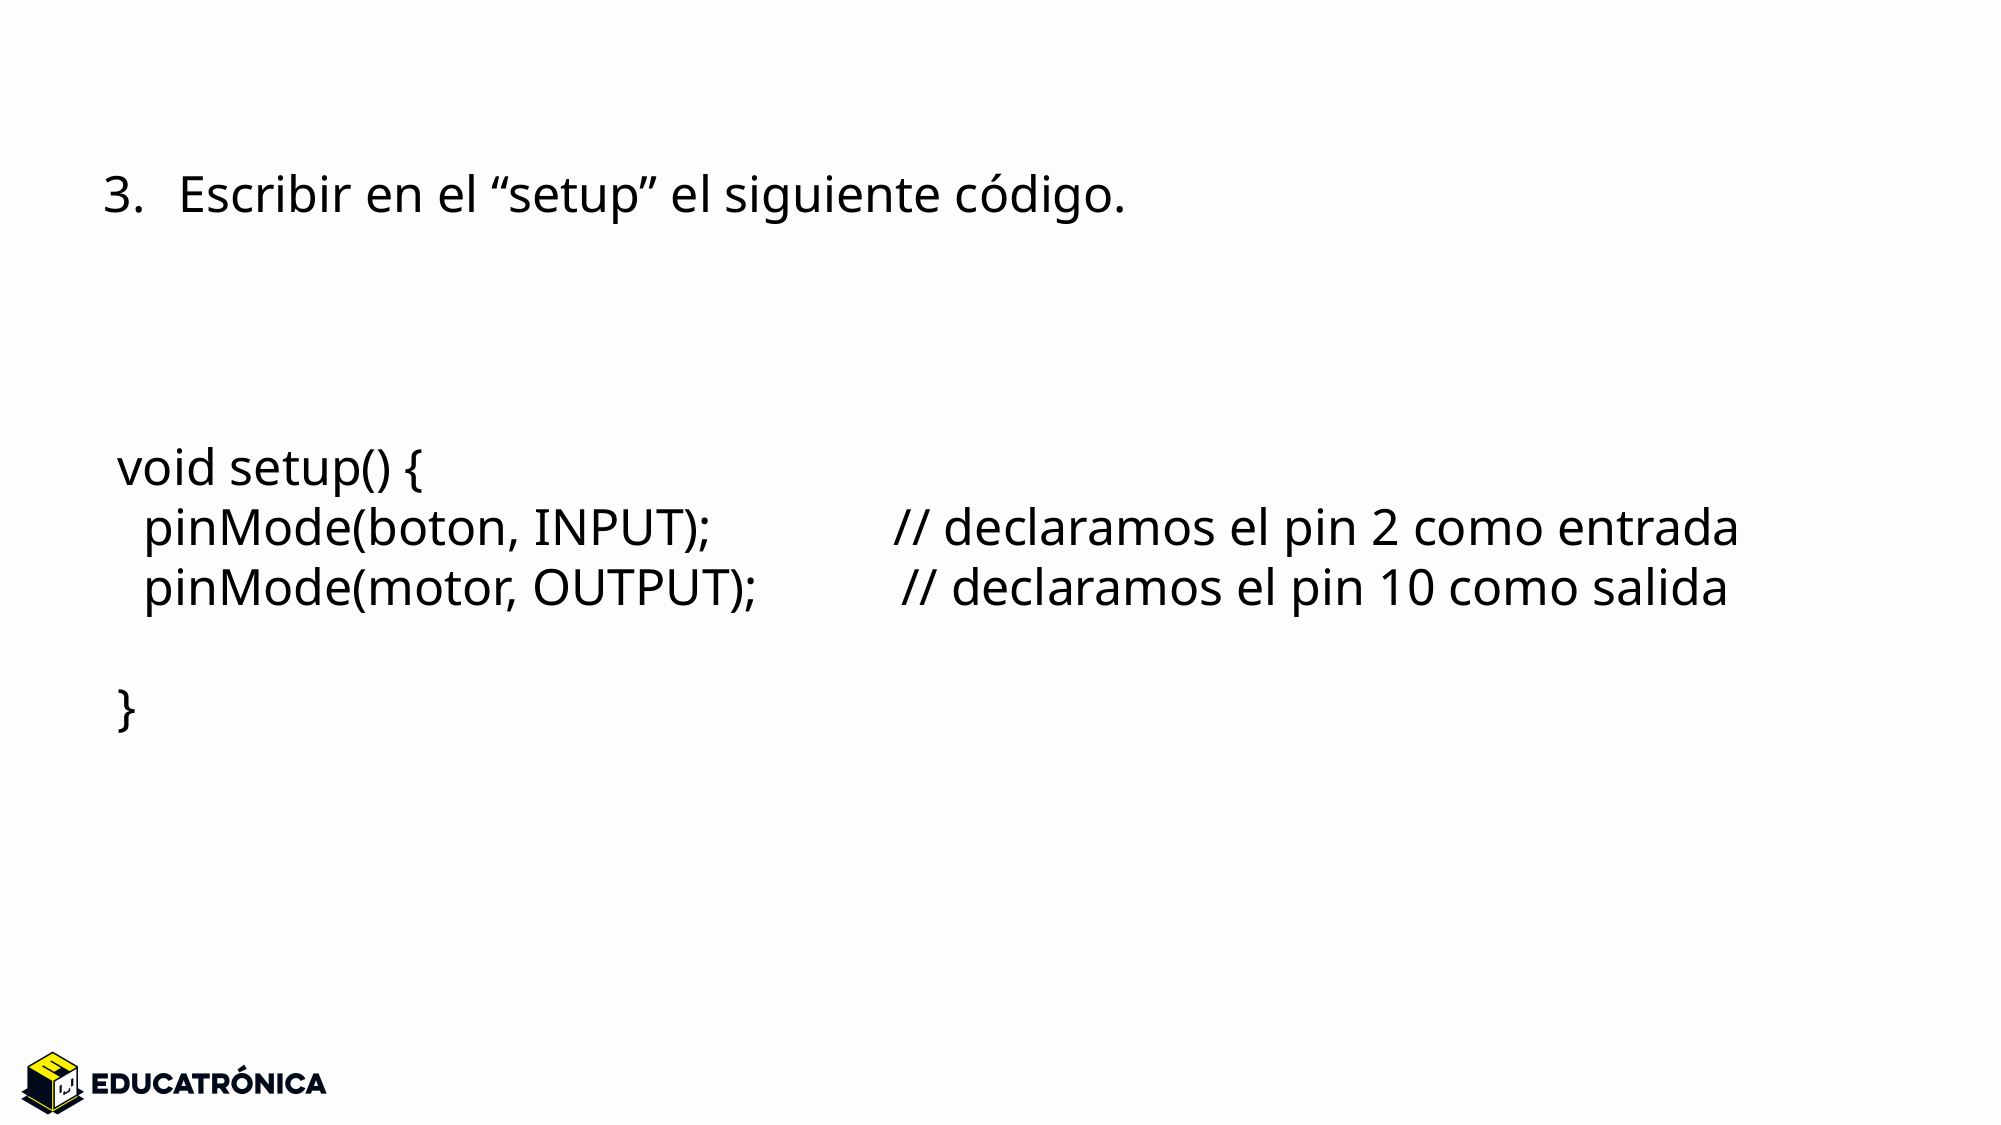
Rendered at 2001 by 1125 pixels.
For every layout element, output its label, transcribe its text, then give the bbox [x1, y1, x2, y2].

list Escribir en el “setup” el siguiente código. [88, 162, 1912, 1037]
text_box void setup() { pinMode(boton, INPUT); // declaramos el pin 2 como entrada pinMode(motor, OUTPUT); // declaramos el pin 10 como salida } [102, 427, 1898, 886]
picture [19, 1048, 330, 1118]
